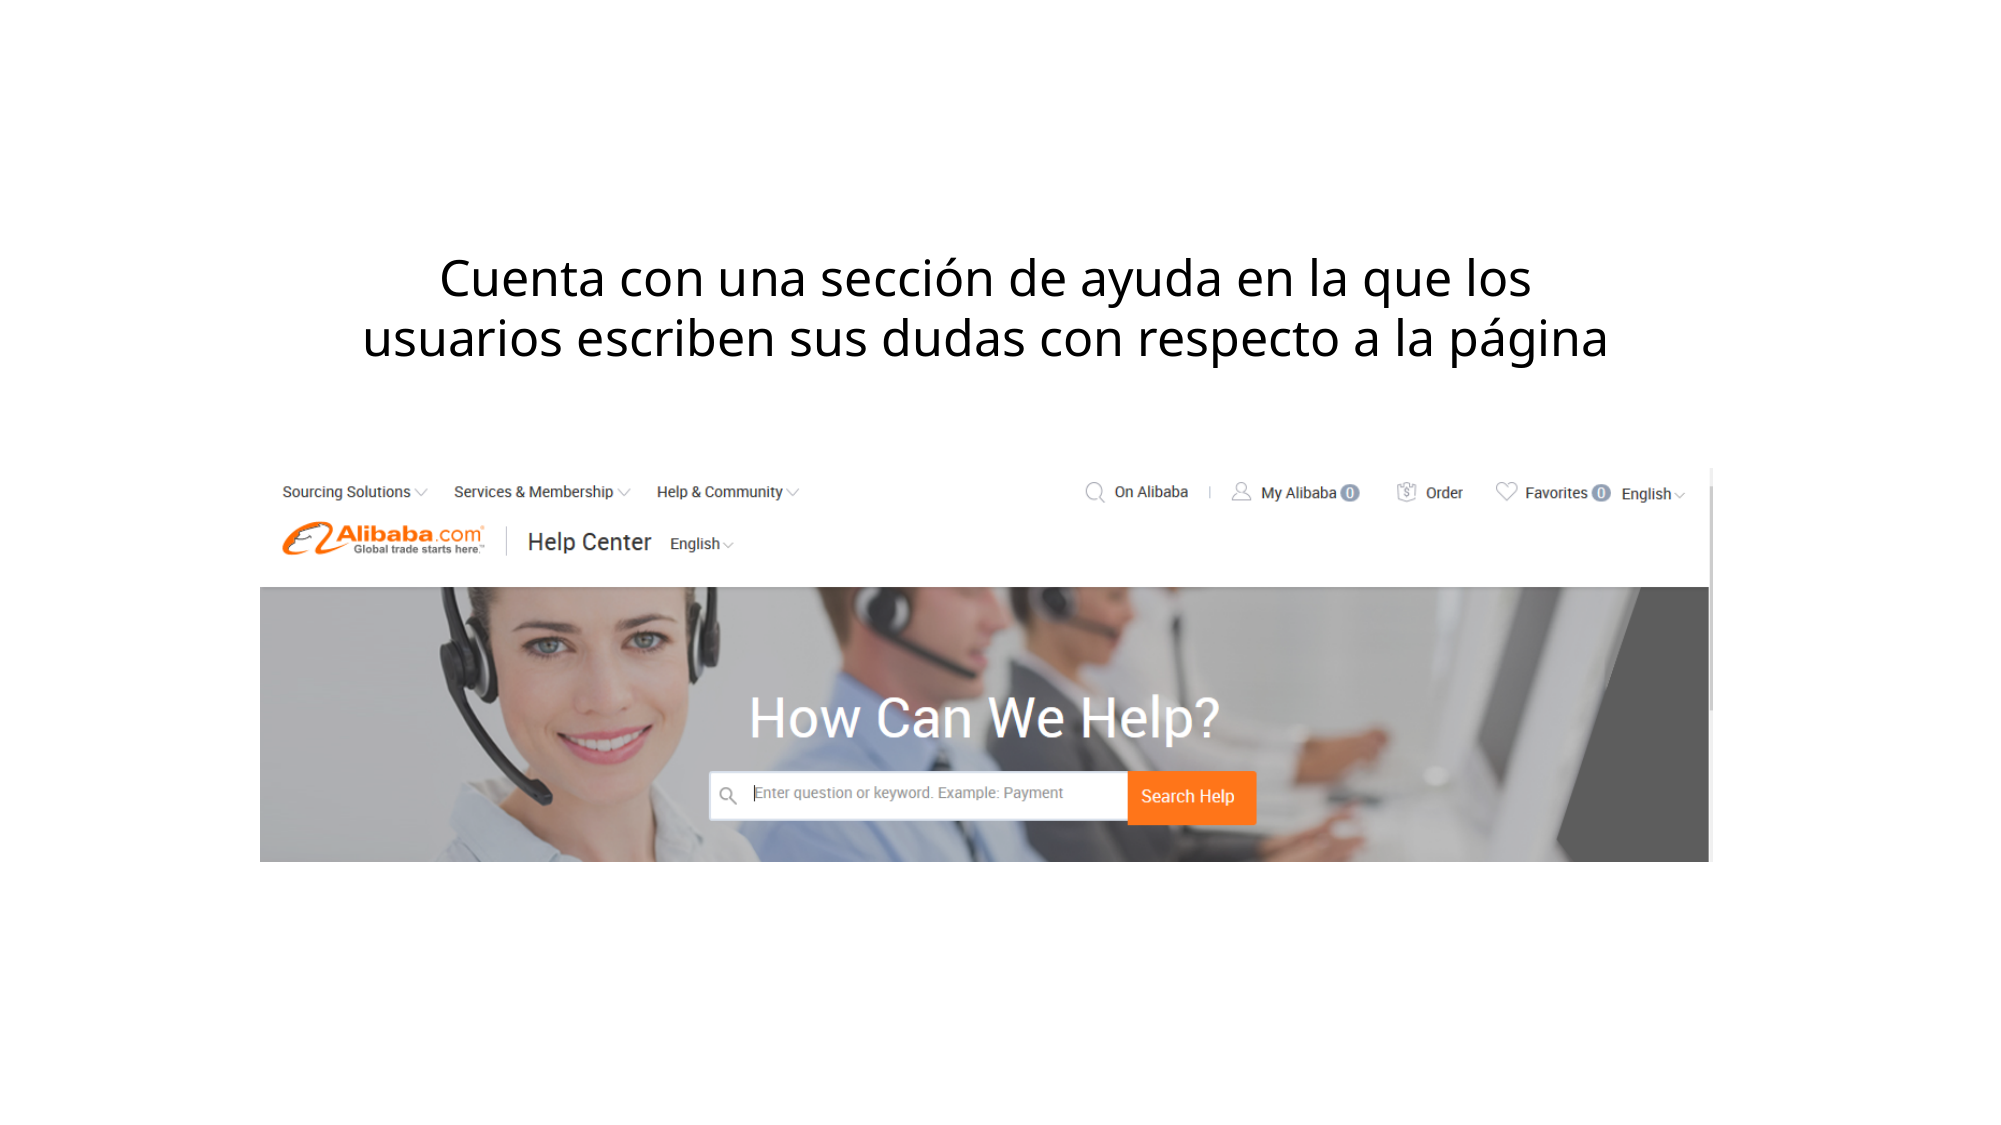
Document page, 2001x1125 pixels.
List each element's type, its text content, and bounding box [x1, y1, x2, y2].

text_box Cuenta con una sección de ayuda en la que los usuarios escriben sus dudas con respecto a la página [318, 238, 1655, 374]
picture [260, 468, 1713, 862]
